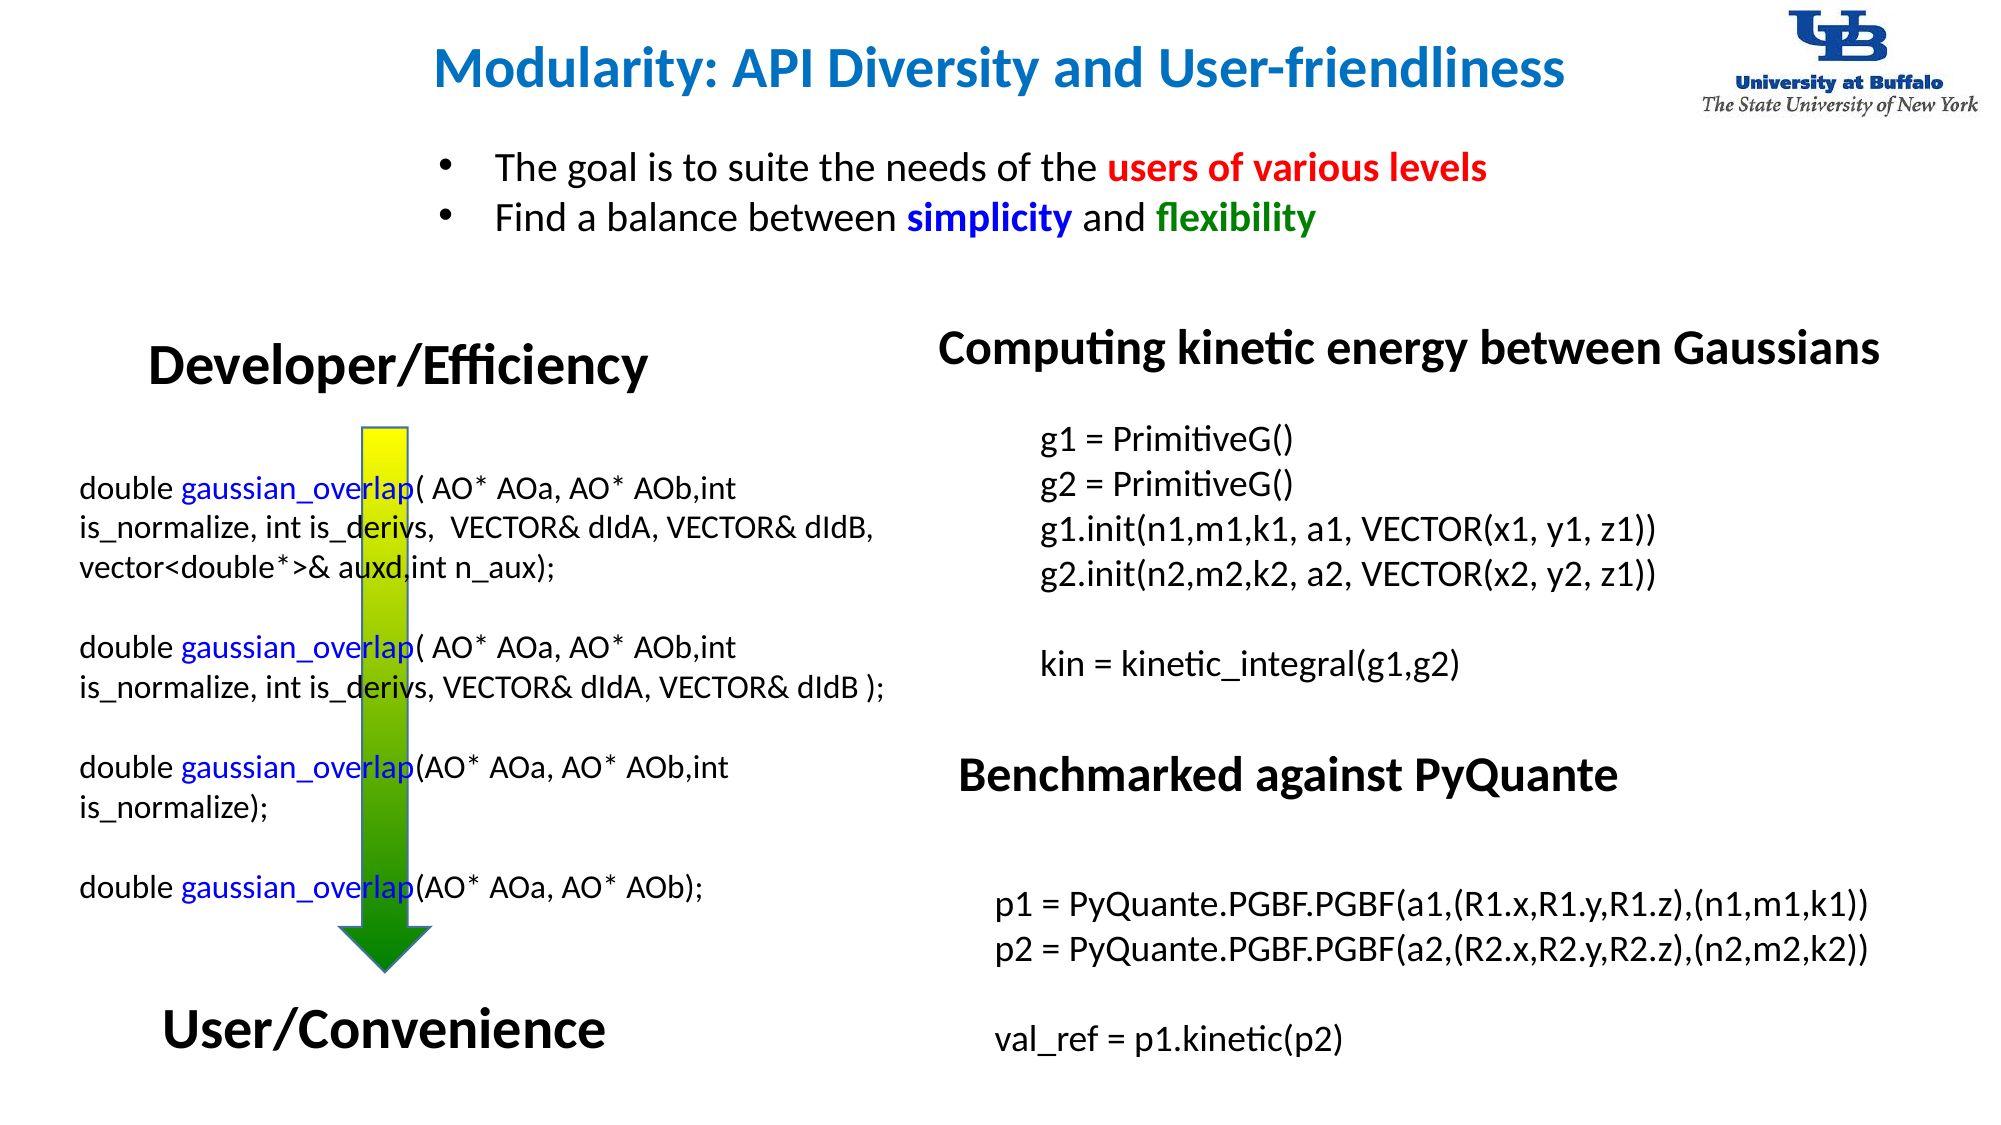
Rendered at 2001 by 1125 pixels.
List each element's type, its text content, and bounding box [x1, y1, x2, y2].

text_box Modularity: API Diversity and User-friendliness [263, 22, 1674, 107]
text_box User/Convenience [147, 983, 623, 1068]
text_box Benchmarked against PyQuante [943, 734, 1635, 809]
text_box double gaussian_overlap( AO* AOa, AO* AOb,int is_normalize, int is_derivs, VECTOR& dIdA, VECTOR& dIdB, vector<double*>& auxd,int n_aux); double gaussian_overlap( AO* AOa, AO* AOb,int is_normalize, int is_derivs, VECTOR& dIdA, VECTOR& dIdB ); double gaussian_overlap(AO* AOa, AO* AOb,int is_normalize); double gaussian_overlap(AO* AOa, AO* AOb); [64, 458, 919, 913]
text_box The goal is to suite the needs of the users of various levels Find a balance between simplicity and flexibility [423, 132, 1503, 247]
text_box g1 = PrimitiveG() g2 = PrimitiveG() g1.init(n1,m1,k1, a1, VECTOR(x1, y1, z1)) g2.init(n2,m2,k2, a2, VECTOR(x2, y2, z1)) kin = kinetic_integral(g1,g2) [1025, 406, 1716, 692]
text_box Developer/Efficiency [133, 319, 664, 404]
text_box [337, 913, 433, 974]
picture [1674, 0, 2000, 130]
text_box [361, 426, 409, 458]
text_box Computing kinetic energy between Gaussians [923, 307, 1896, 383]
text_box p1 = PyQuante.PGBF.PGBF(a1,(R1.x,R1.y,R1.z),(n1,m1,k1)) p2 = PyQuante.PGBF.PGBF(a2,(R2.x,R2.y,R2.z),(n2,m2,k2)) val_ref = p1.kinetic(p2) [979, 871, 2000, 1067]
